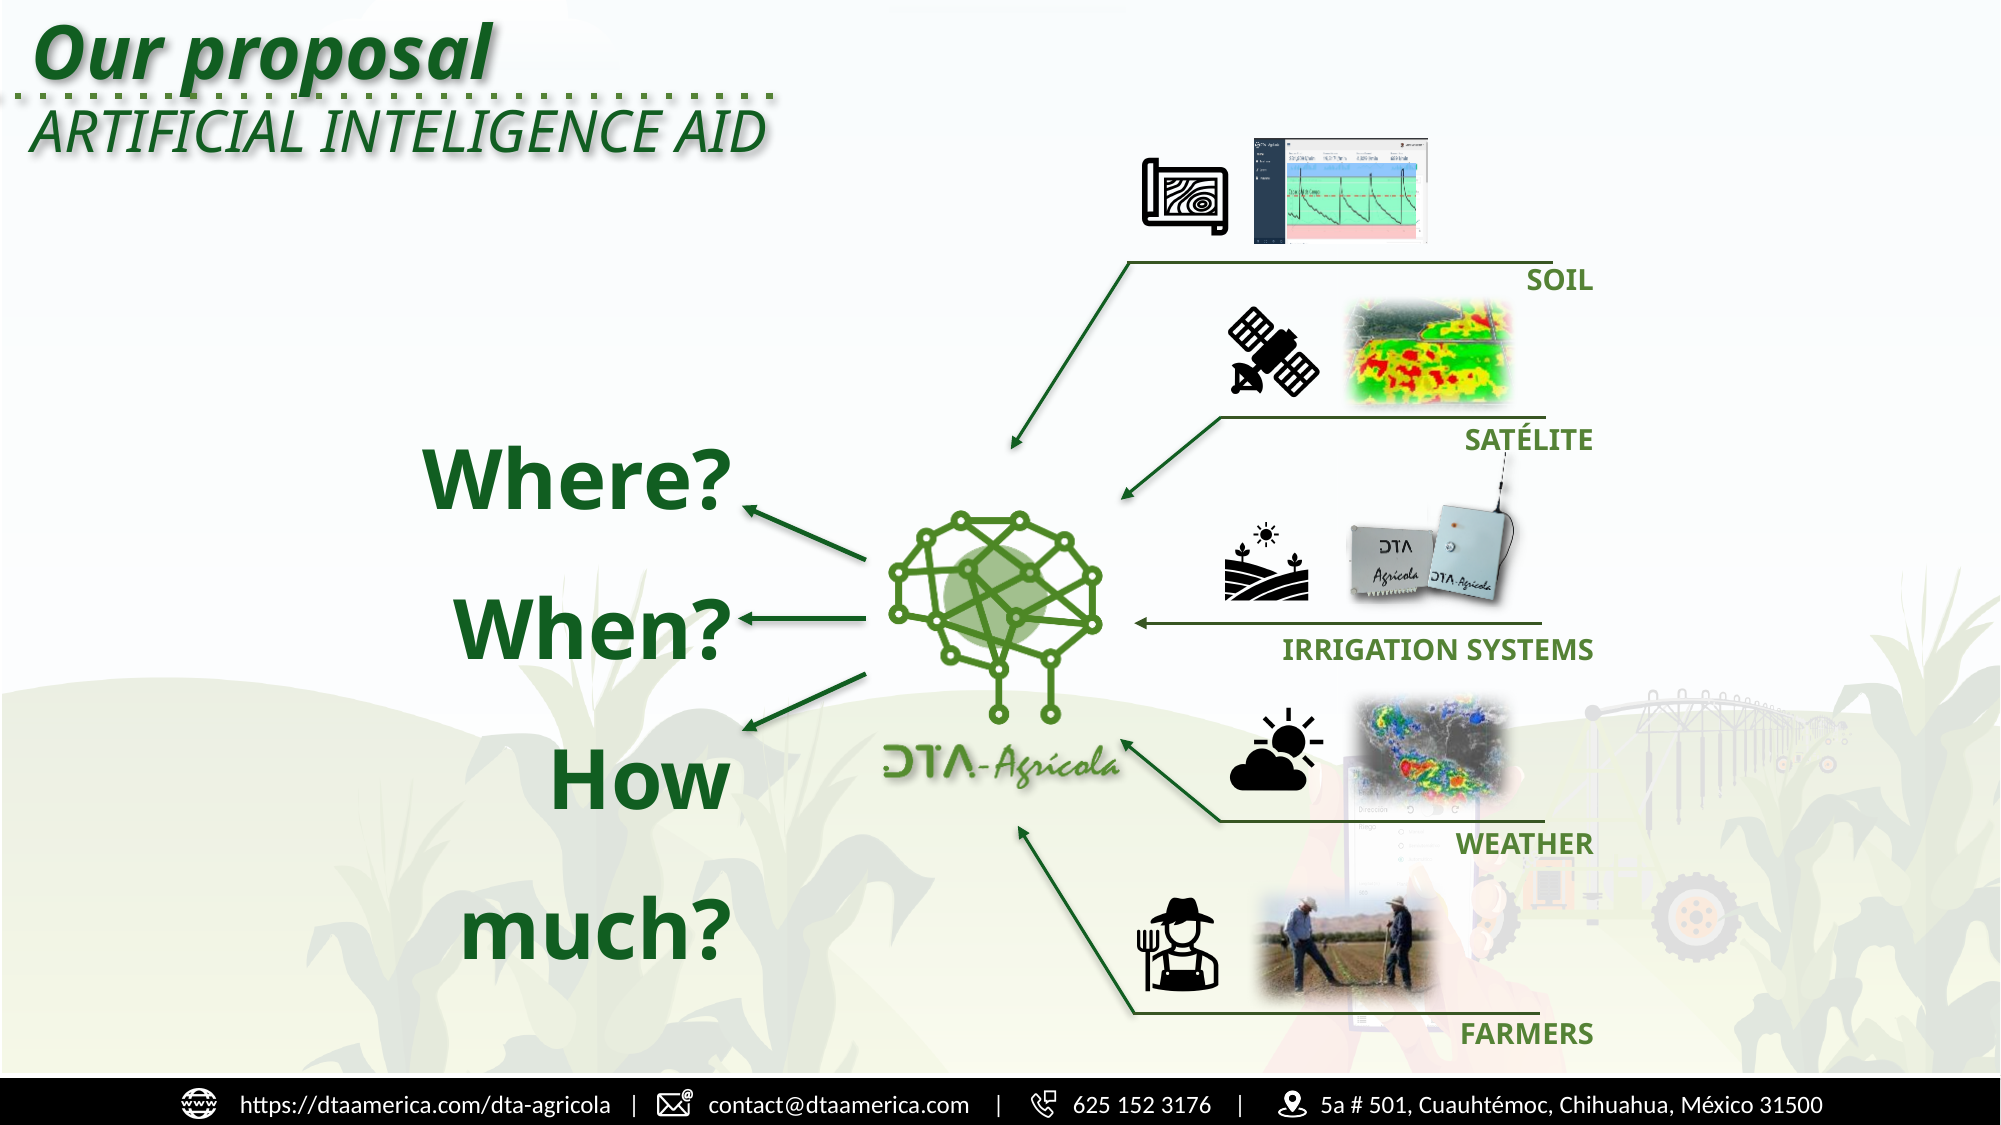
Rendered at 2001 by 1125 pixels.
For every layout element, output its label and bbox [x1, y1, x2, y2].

text_box [337, 138, 1560, 1067]
picture [657, 1083, 693, 1122]
text_box [339, 0, 517, 137]
picture [181, 1088, 217, 1119]
picture [1029, 1089, 1058, 1122]
picture [1278, 1090, 1307, 1118]
